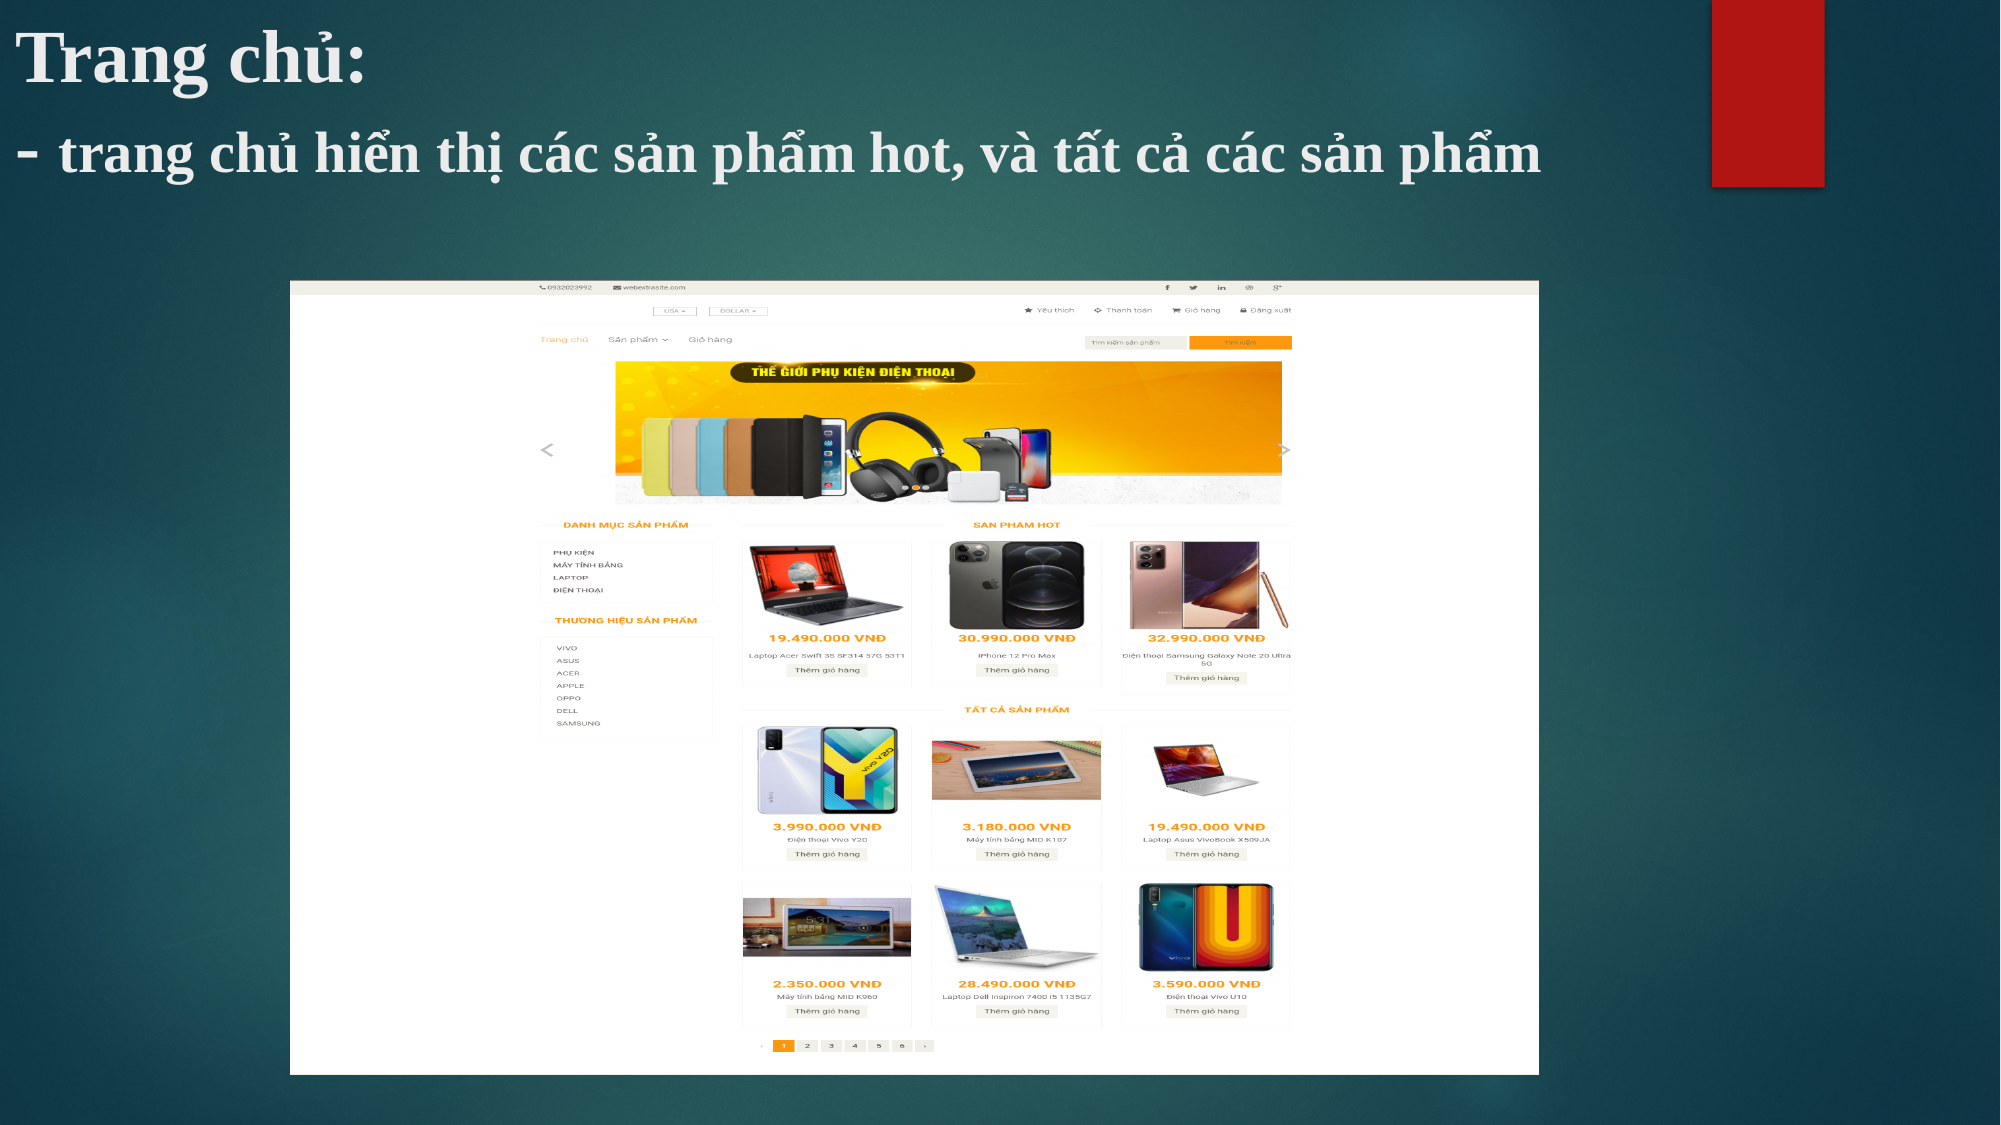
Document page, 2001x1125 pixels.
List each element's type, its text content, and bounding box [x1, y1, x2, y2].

title Trang chủ: - trang chủ hiển thị các sản phẩm hot, và tất cả các sản phẩm [0, 0, 2000, 1125]
picture [290, 279, 1539, 1076]
